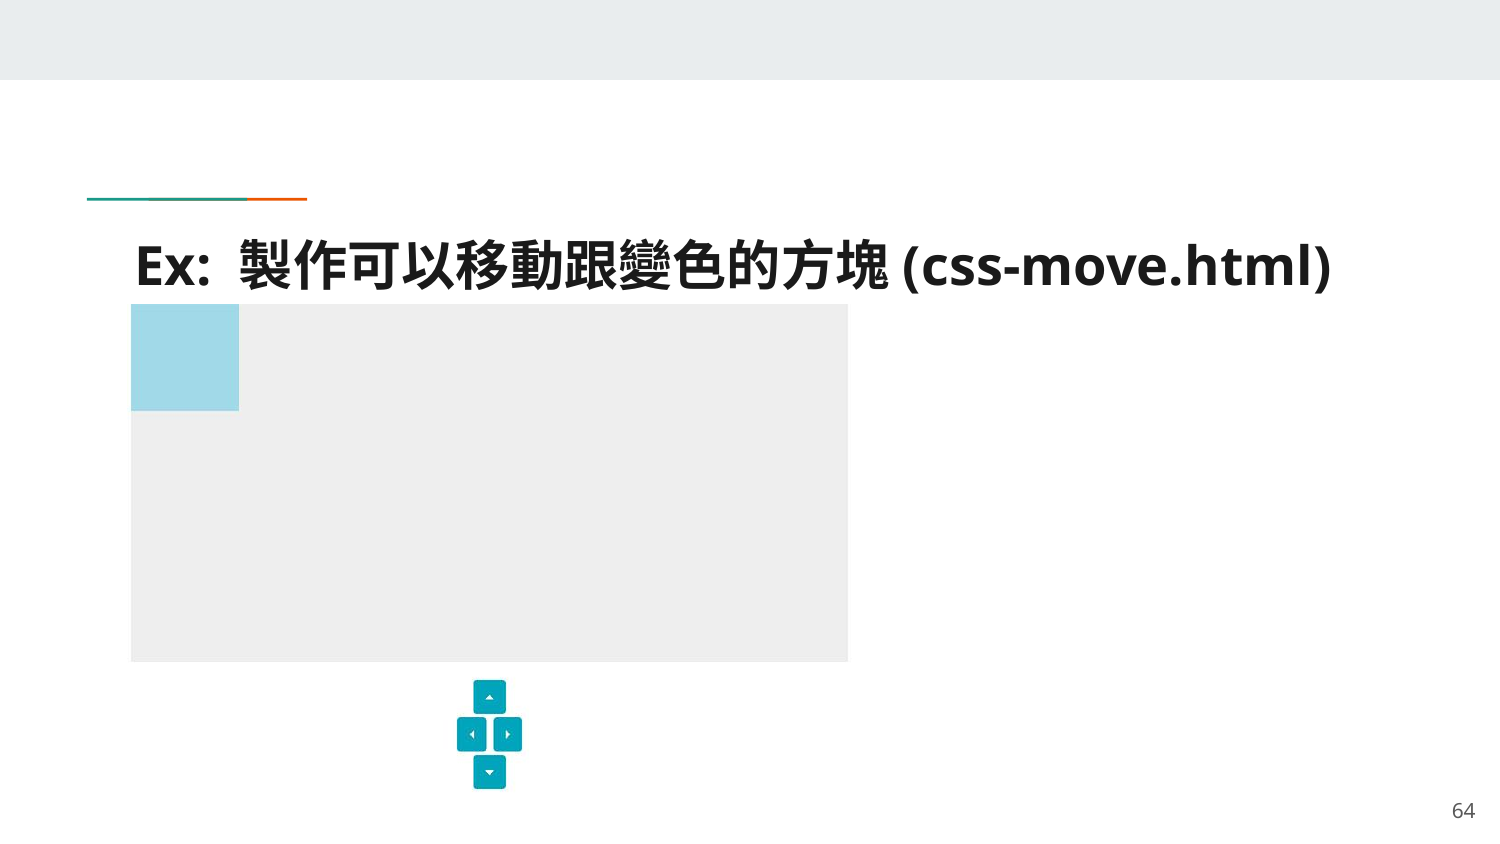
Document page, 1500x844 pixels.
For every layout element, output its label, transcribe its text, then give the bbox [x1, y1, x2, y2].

picture [127, 303, 854, 794]
title Ex: 製作可以移動跟變色的方塊(css-move.html) [119, 216, 1381, 305]
slide_number ‹#› [1400, 779, 1491, 844]
